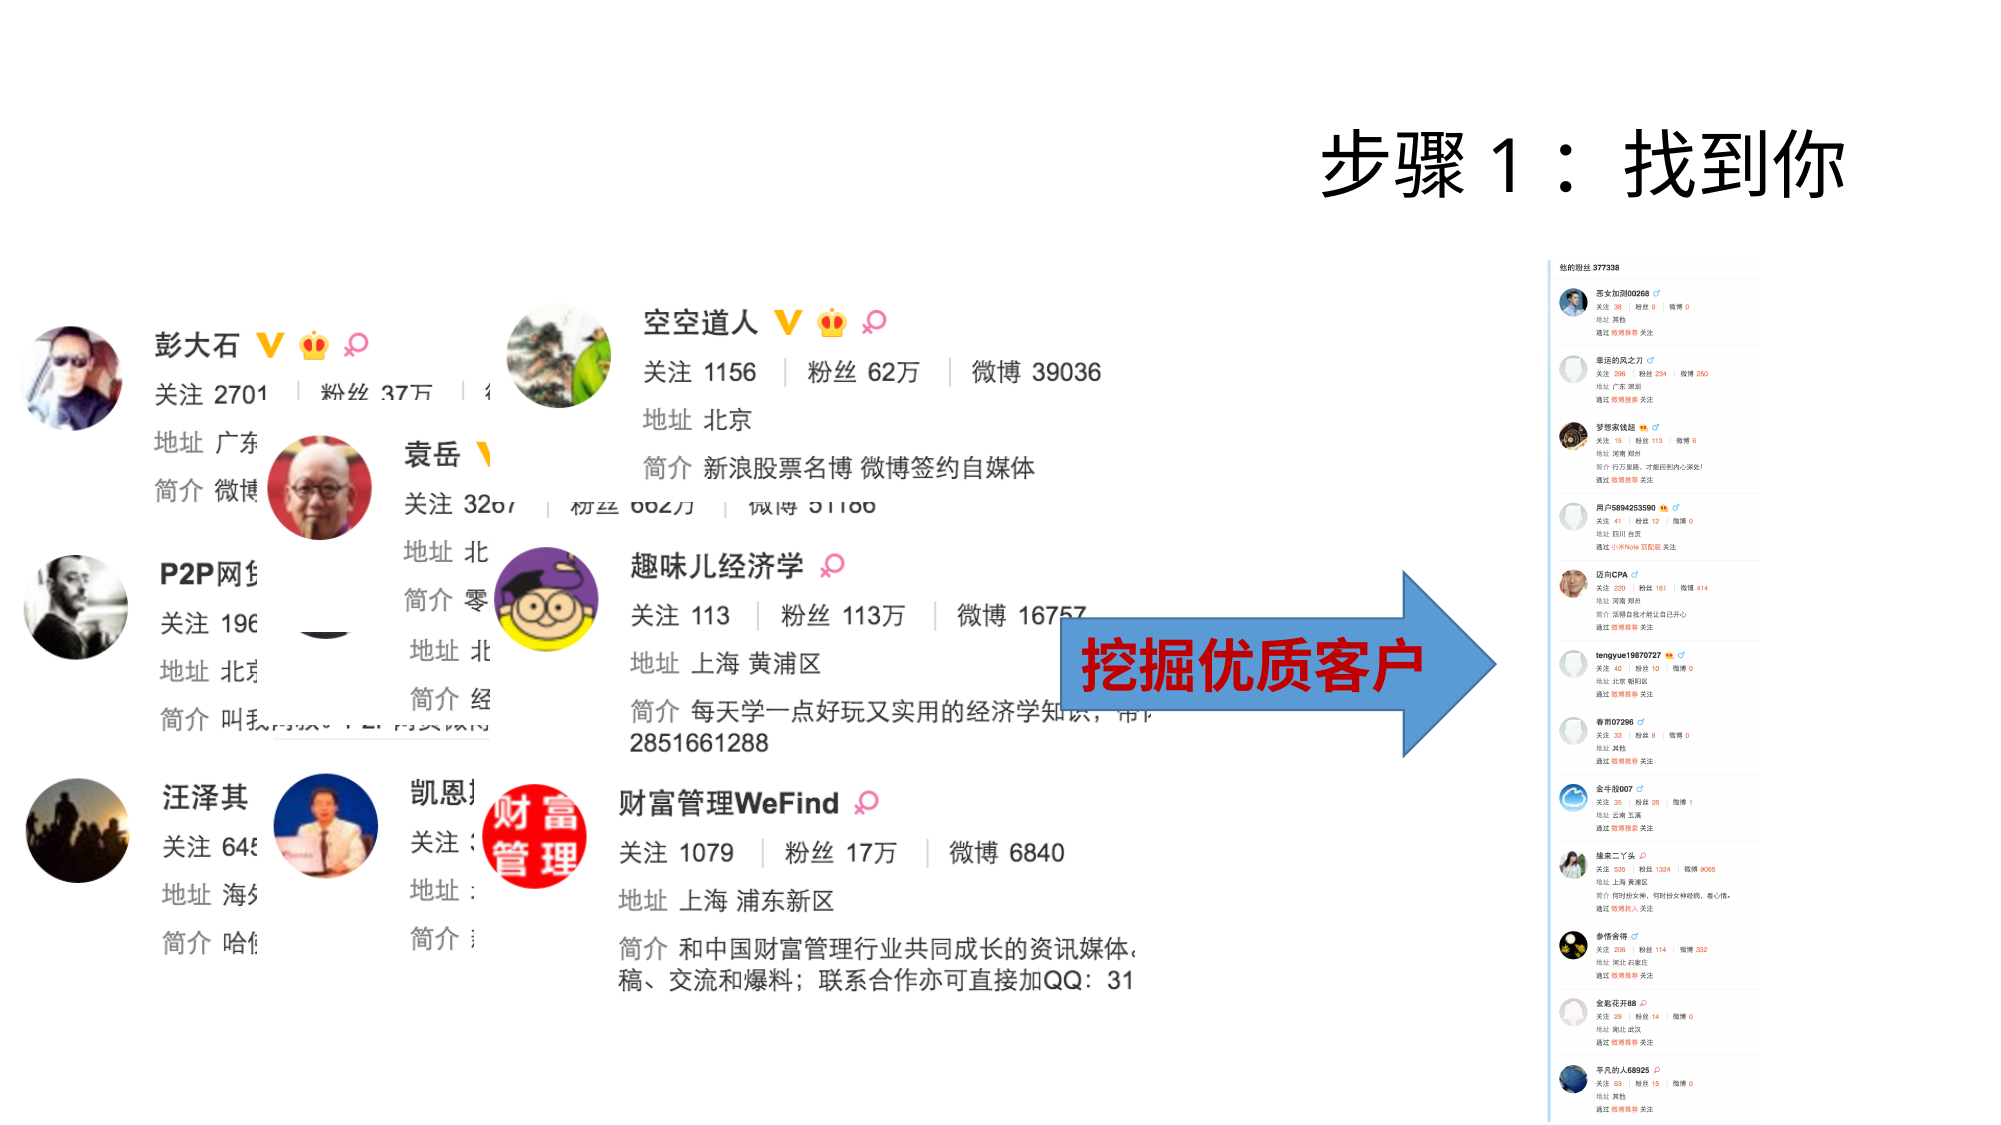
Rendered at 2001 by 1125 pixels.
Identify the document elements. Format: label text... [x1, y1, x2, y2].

picture [7, 287, 1151, 1010]
picture [1547, 260, 1760, 1122]
title 步骤1：找到你 [137, 59, 1863, 278]
text_box 挖掘优质客户 [1151, 569, 1498, 759]
